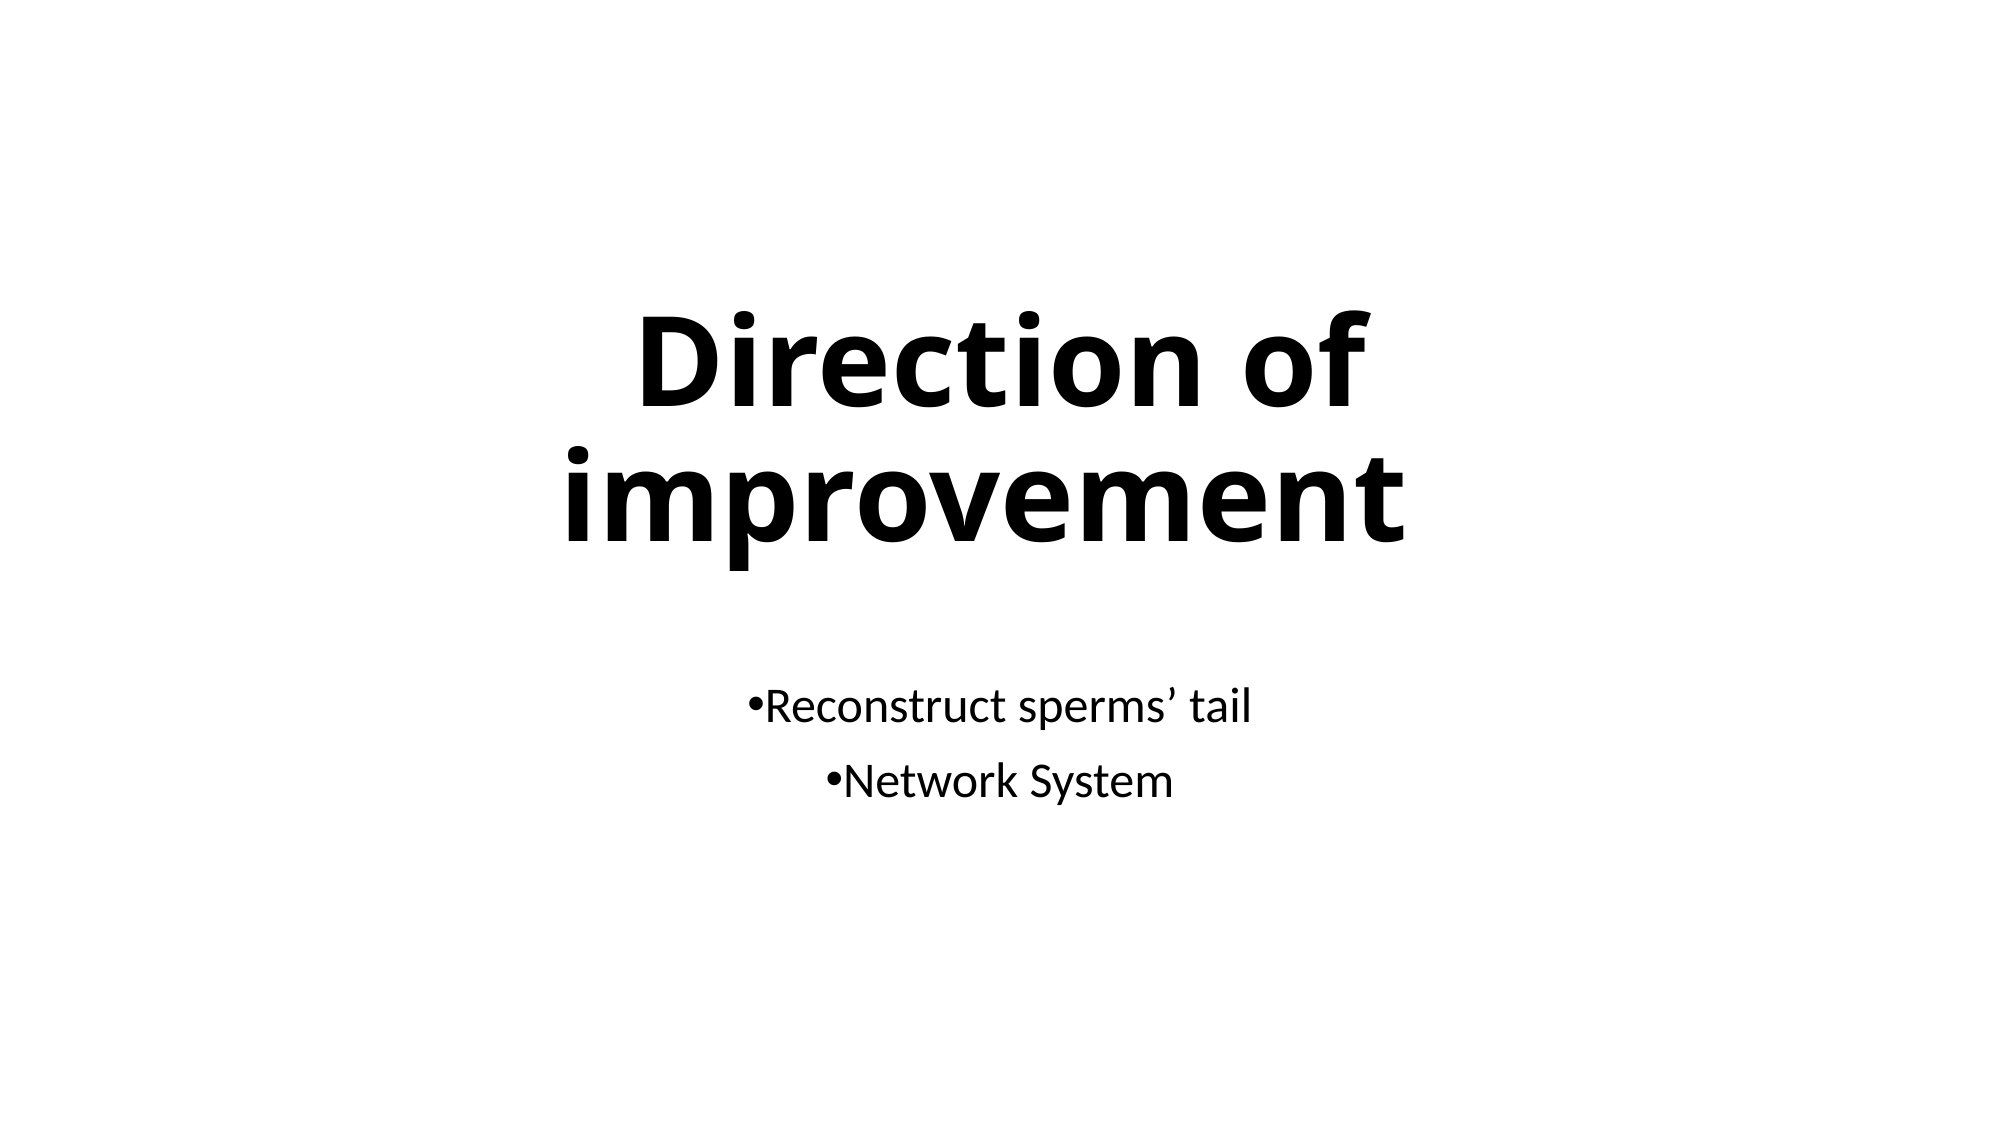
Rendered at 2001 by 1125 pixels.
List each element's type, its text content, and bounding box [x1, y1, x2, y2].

title Direction of improvement [249, 184, 1750, 576]
subtitle Reconstruct sperms’ tail Network System [249, 590, 1750, 863]
